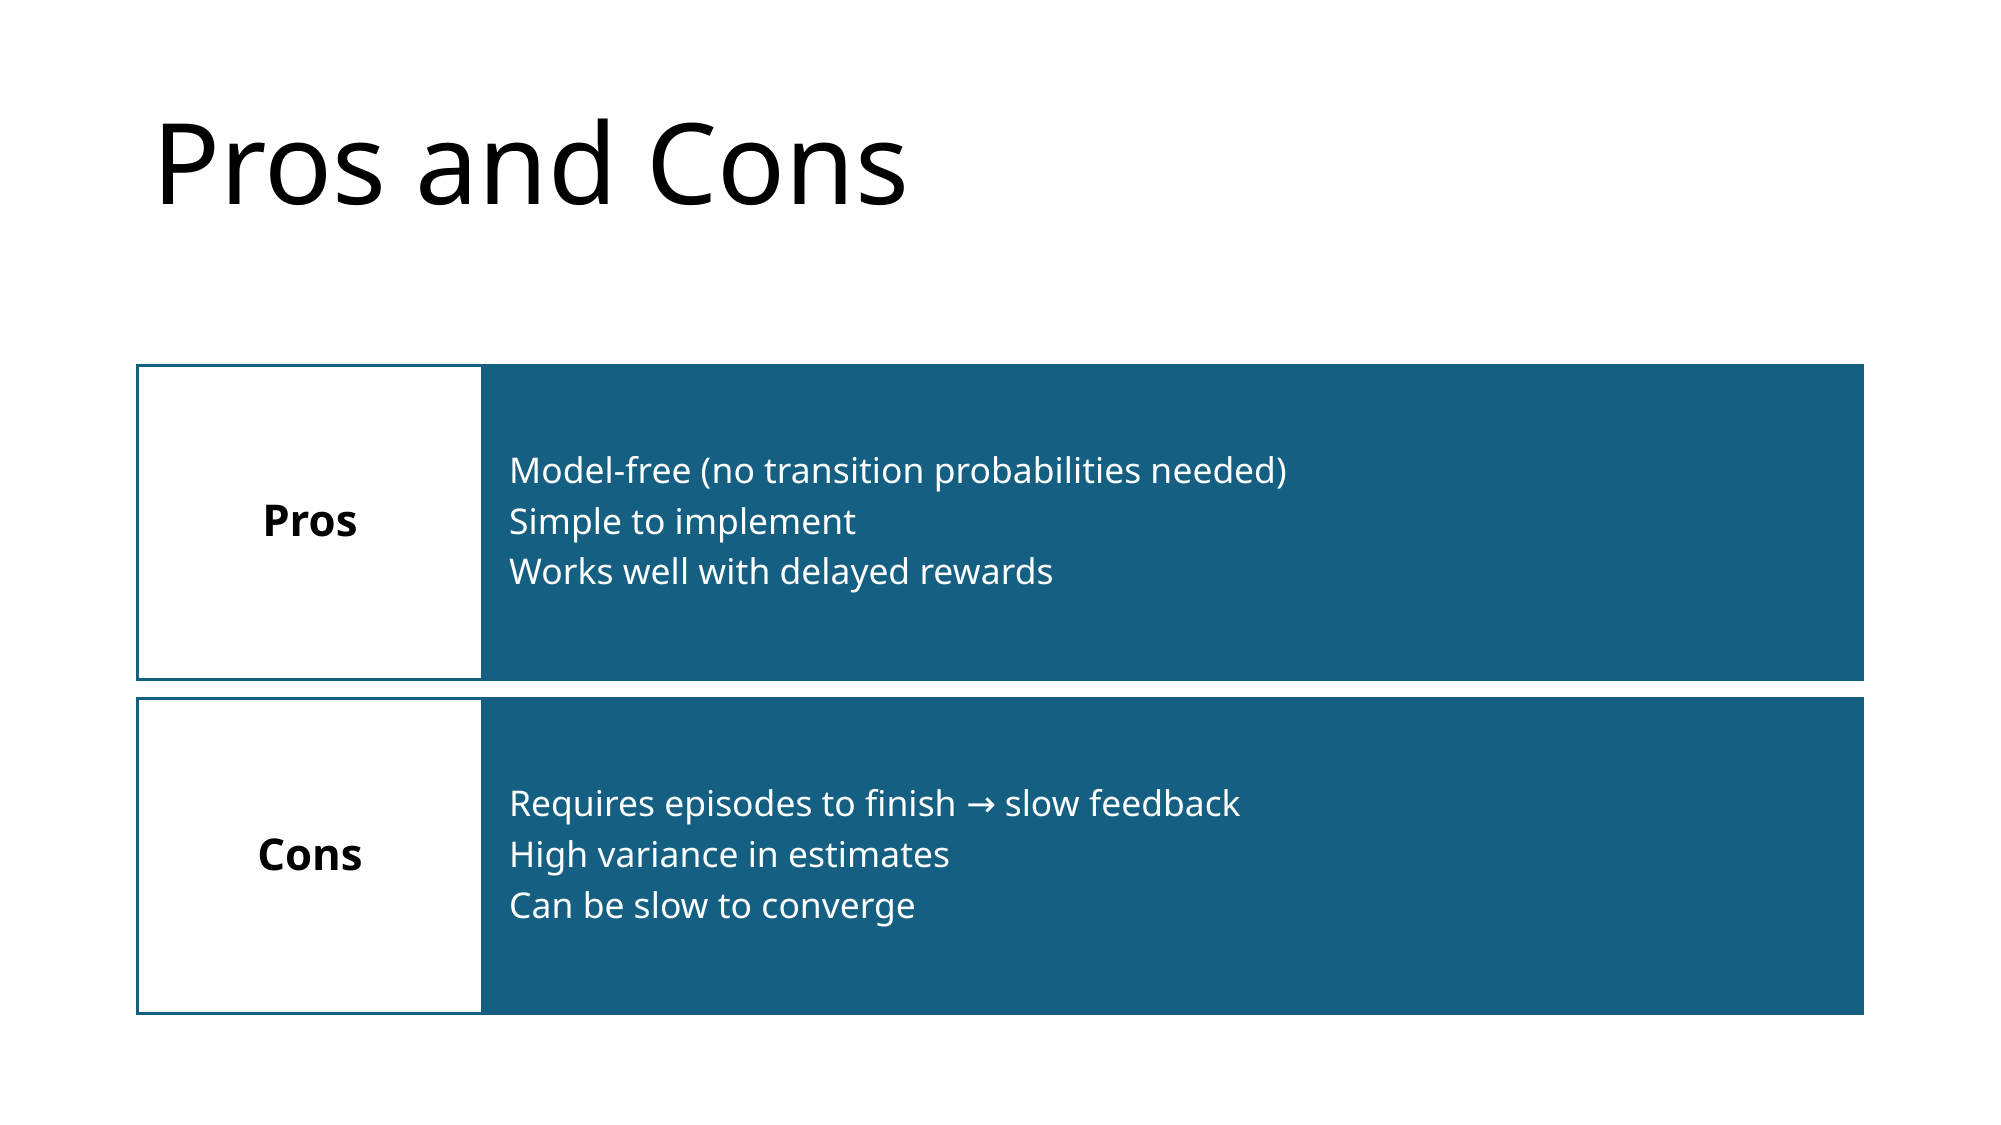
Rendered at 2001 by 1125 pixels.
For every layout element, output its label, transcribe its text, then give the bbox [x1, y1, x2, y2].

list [136, 364, 1863, 1014]
title Pros and Cons [137, 59, 1863, 278]
